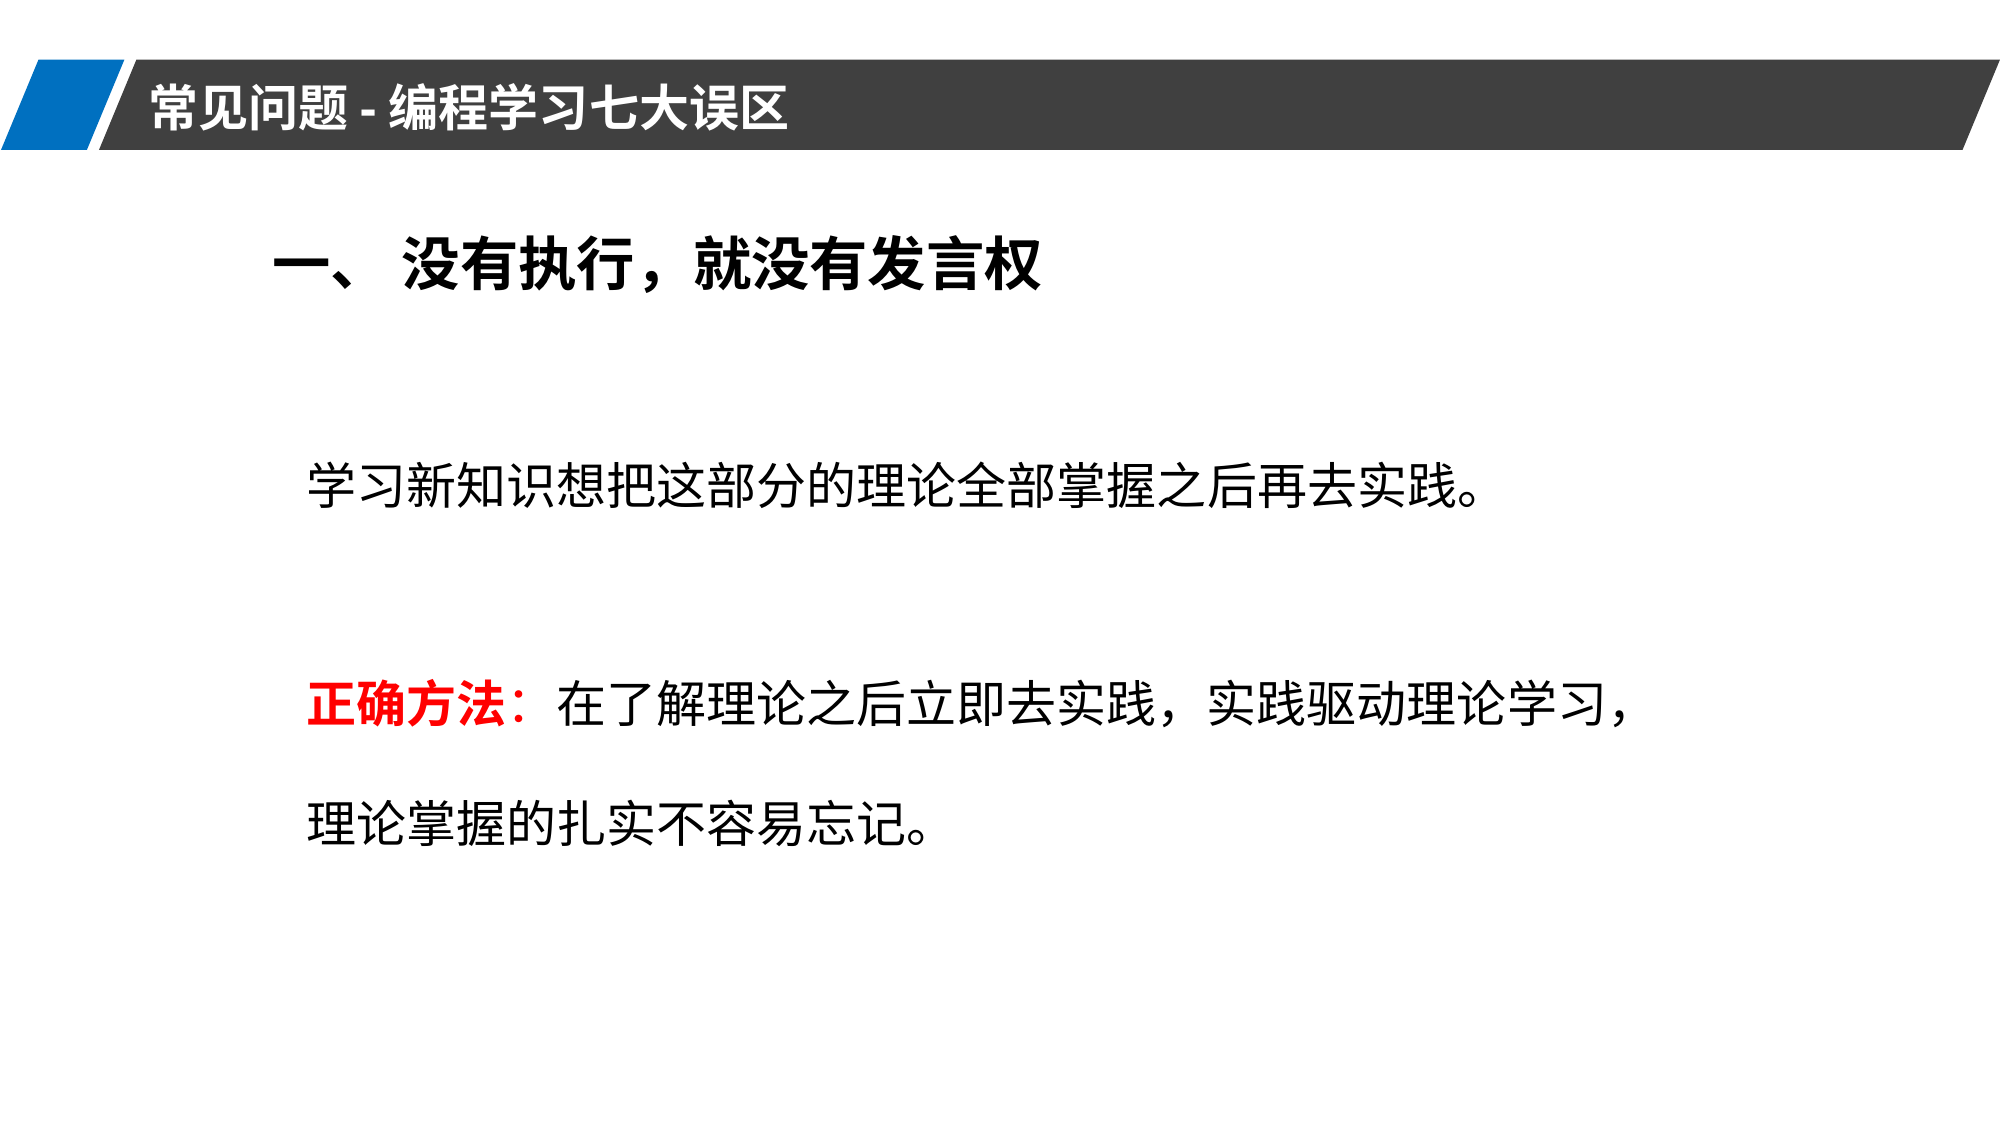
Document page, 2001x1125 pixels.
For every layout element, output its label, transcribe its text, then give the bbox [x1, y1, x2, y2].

text_box [1, 59, 125, 150]
text_box 一、 没有执行，就没有发言权 [182, 219, 1683, 305]
text_box [98, 59, 2000, 150]
text_box 学习新知识想把这部分的理论全部掌握之后再去实践。 [182, 371, 1555, 539]
text_box 常见问题-编程学习七大误区 [134, 69, 957, 145]
text_box 正确方法：在了解理论之后立即去实践，实践驱动理论学习，理论掌握的扎实不容易忘记。 [182, 589, 1683, 877]
